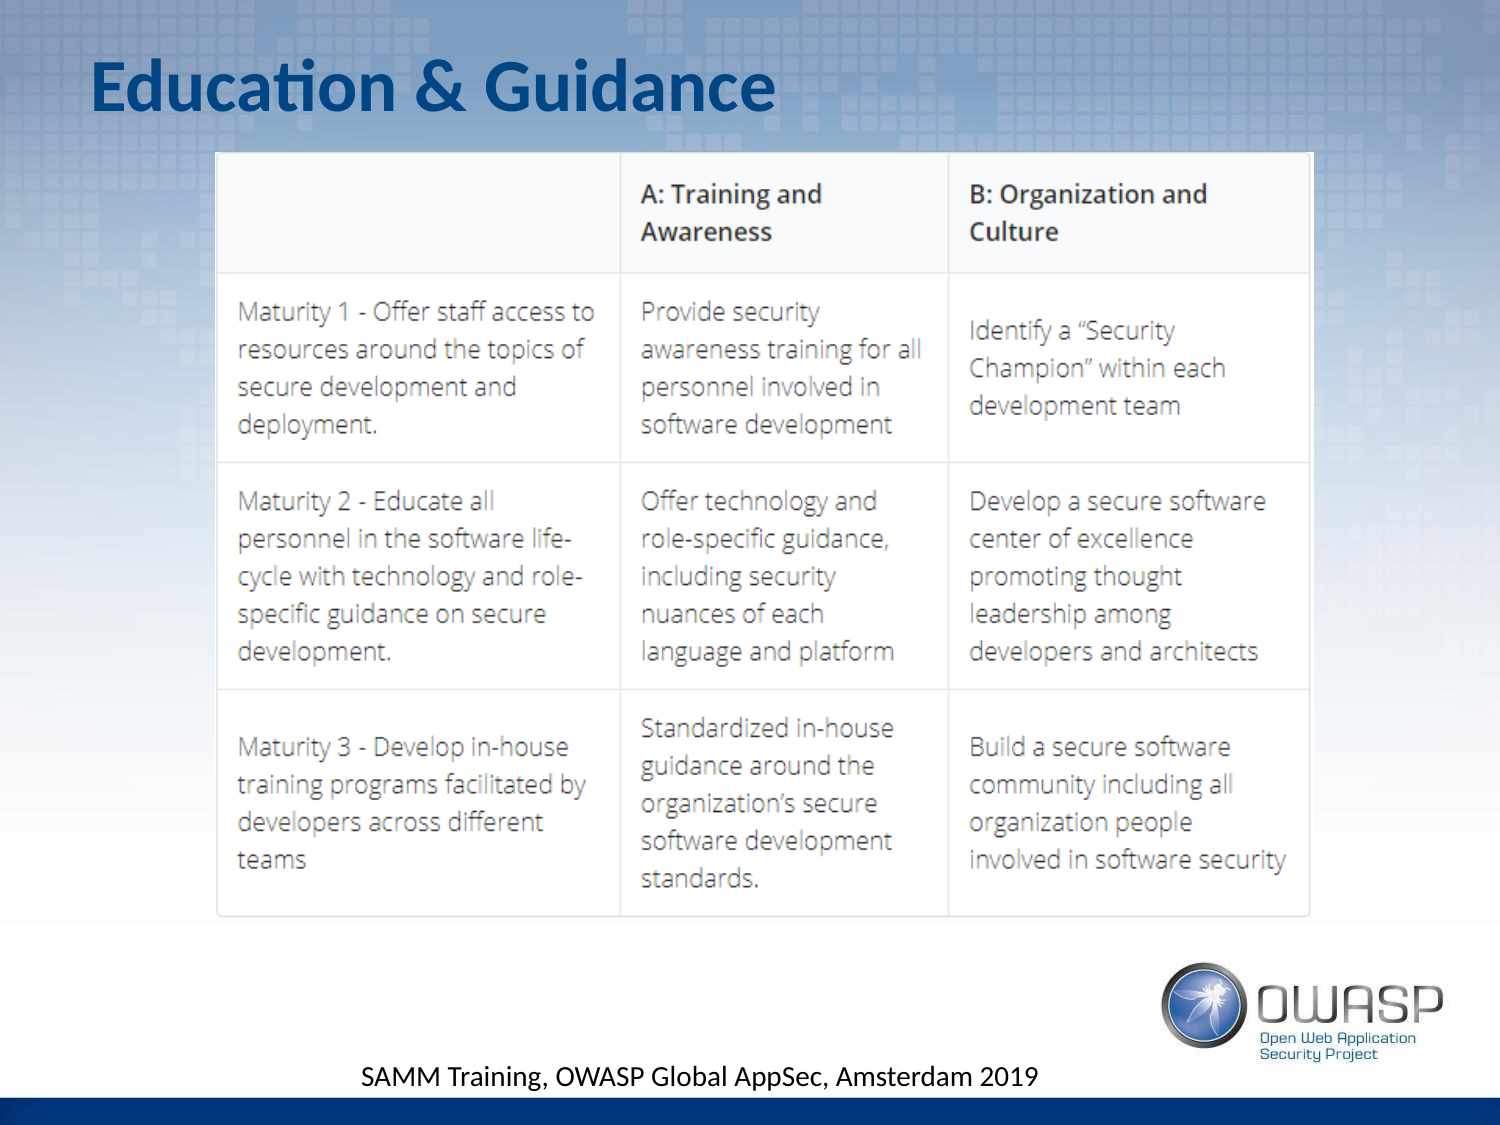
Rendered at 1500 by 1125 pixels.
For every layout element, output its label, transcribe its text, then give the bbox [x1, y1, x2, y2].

title Education & Guidance [75, 45, 1425, 119]
footer SAMM Training, OWASP Global AppSec, Amsterdam 2019 [258, 1042, 1142, 1103]
picture [0, 0, 1500, 1125]
